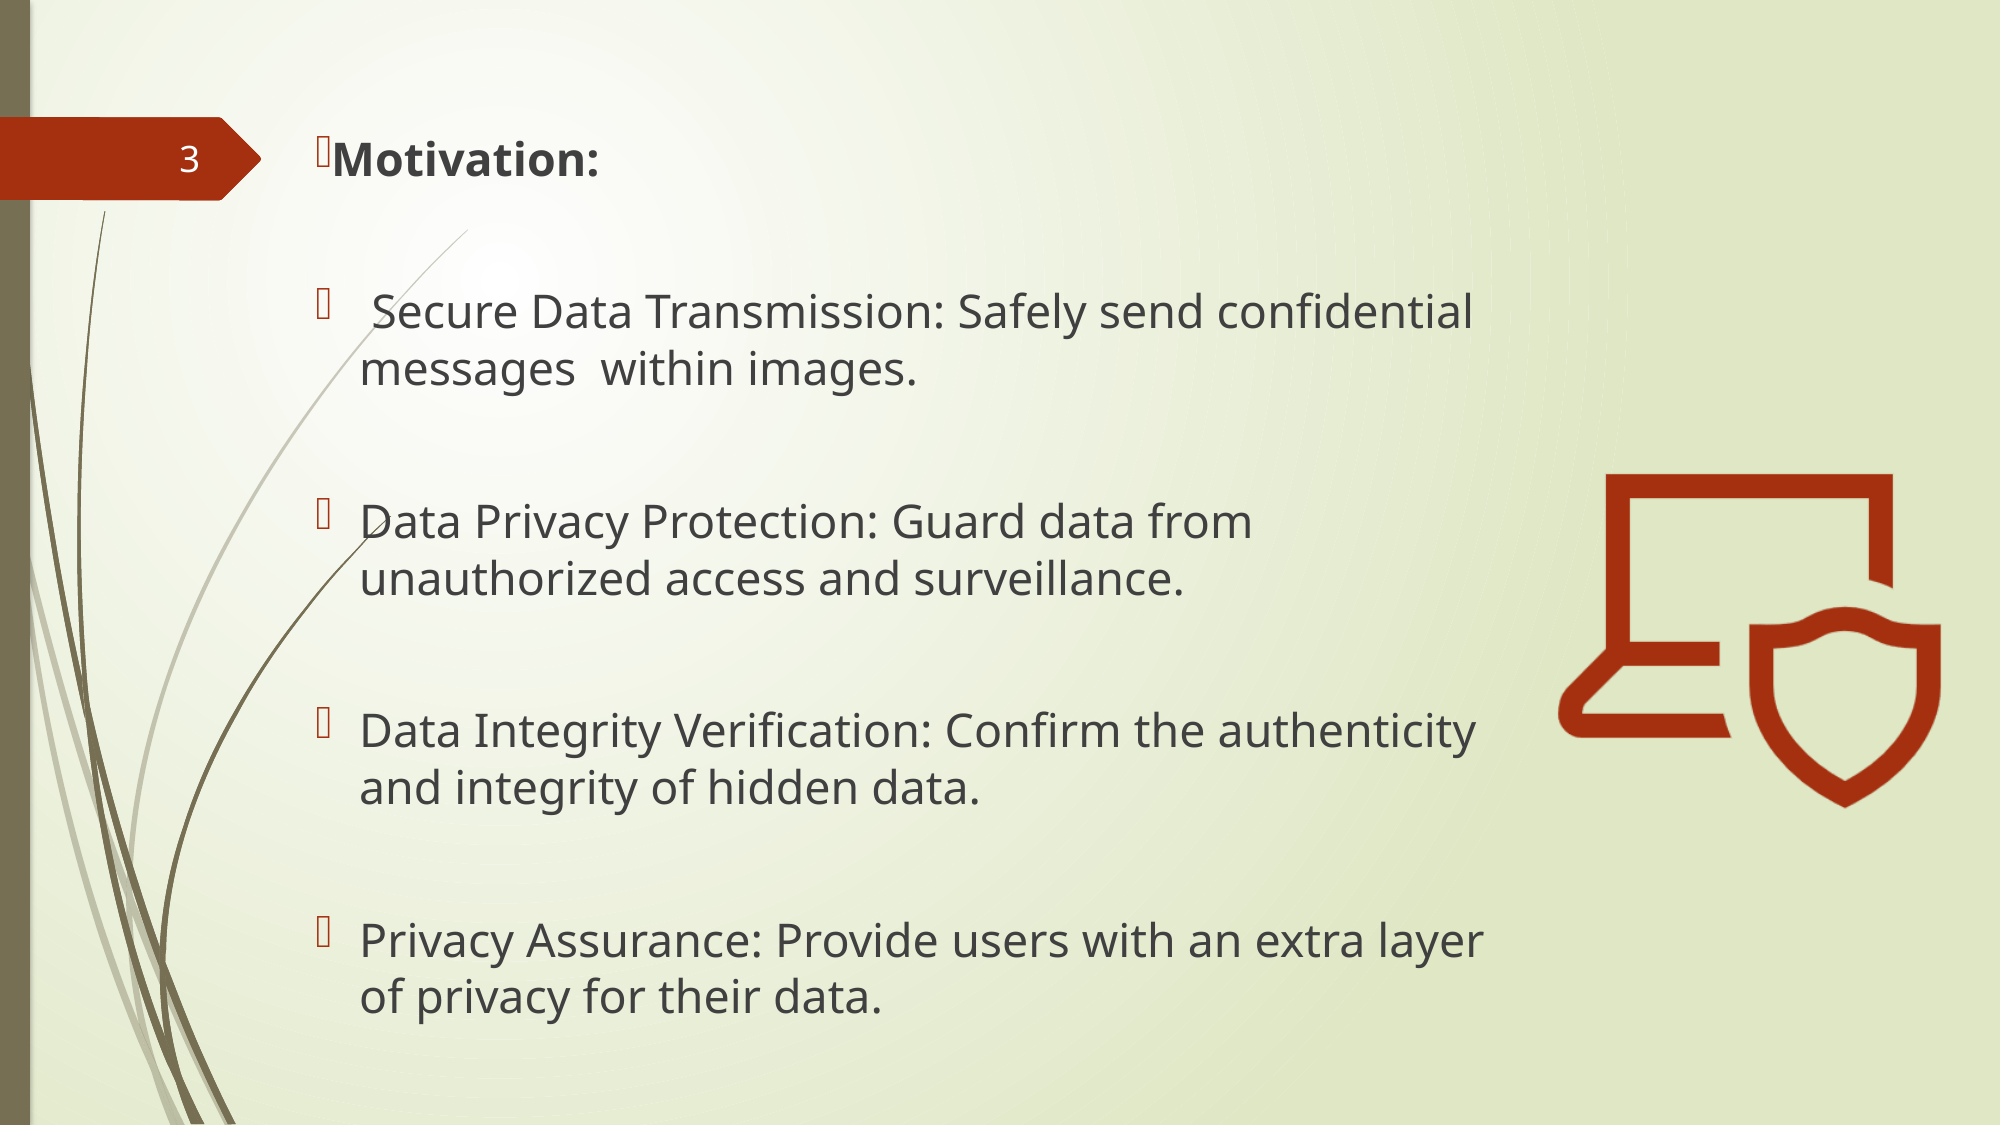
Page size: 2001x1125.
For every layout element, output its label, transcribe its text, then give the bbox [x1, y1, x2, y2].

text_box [4, 0, 392, 1125]
picture [1520, 388, 1980, 848]
text_box Motivation: Secure Data Transmission: Safely send confidential messages within images. Data Privacy Protection: Guard data from unauthorized access and surveillance. Data Integrity Verification: Confirm the authenticity and integrity of hidden data. Privacy Assurance: Provide users with an extra layer of privacy for their data. [472, 123, 1532, 1043]
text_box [395, 37, 468, 1125]
